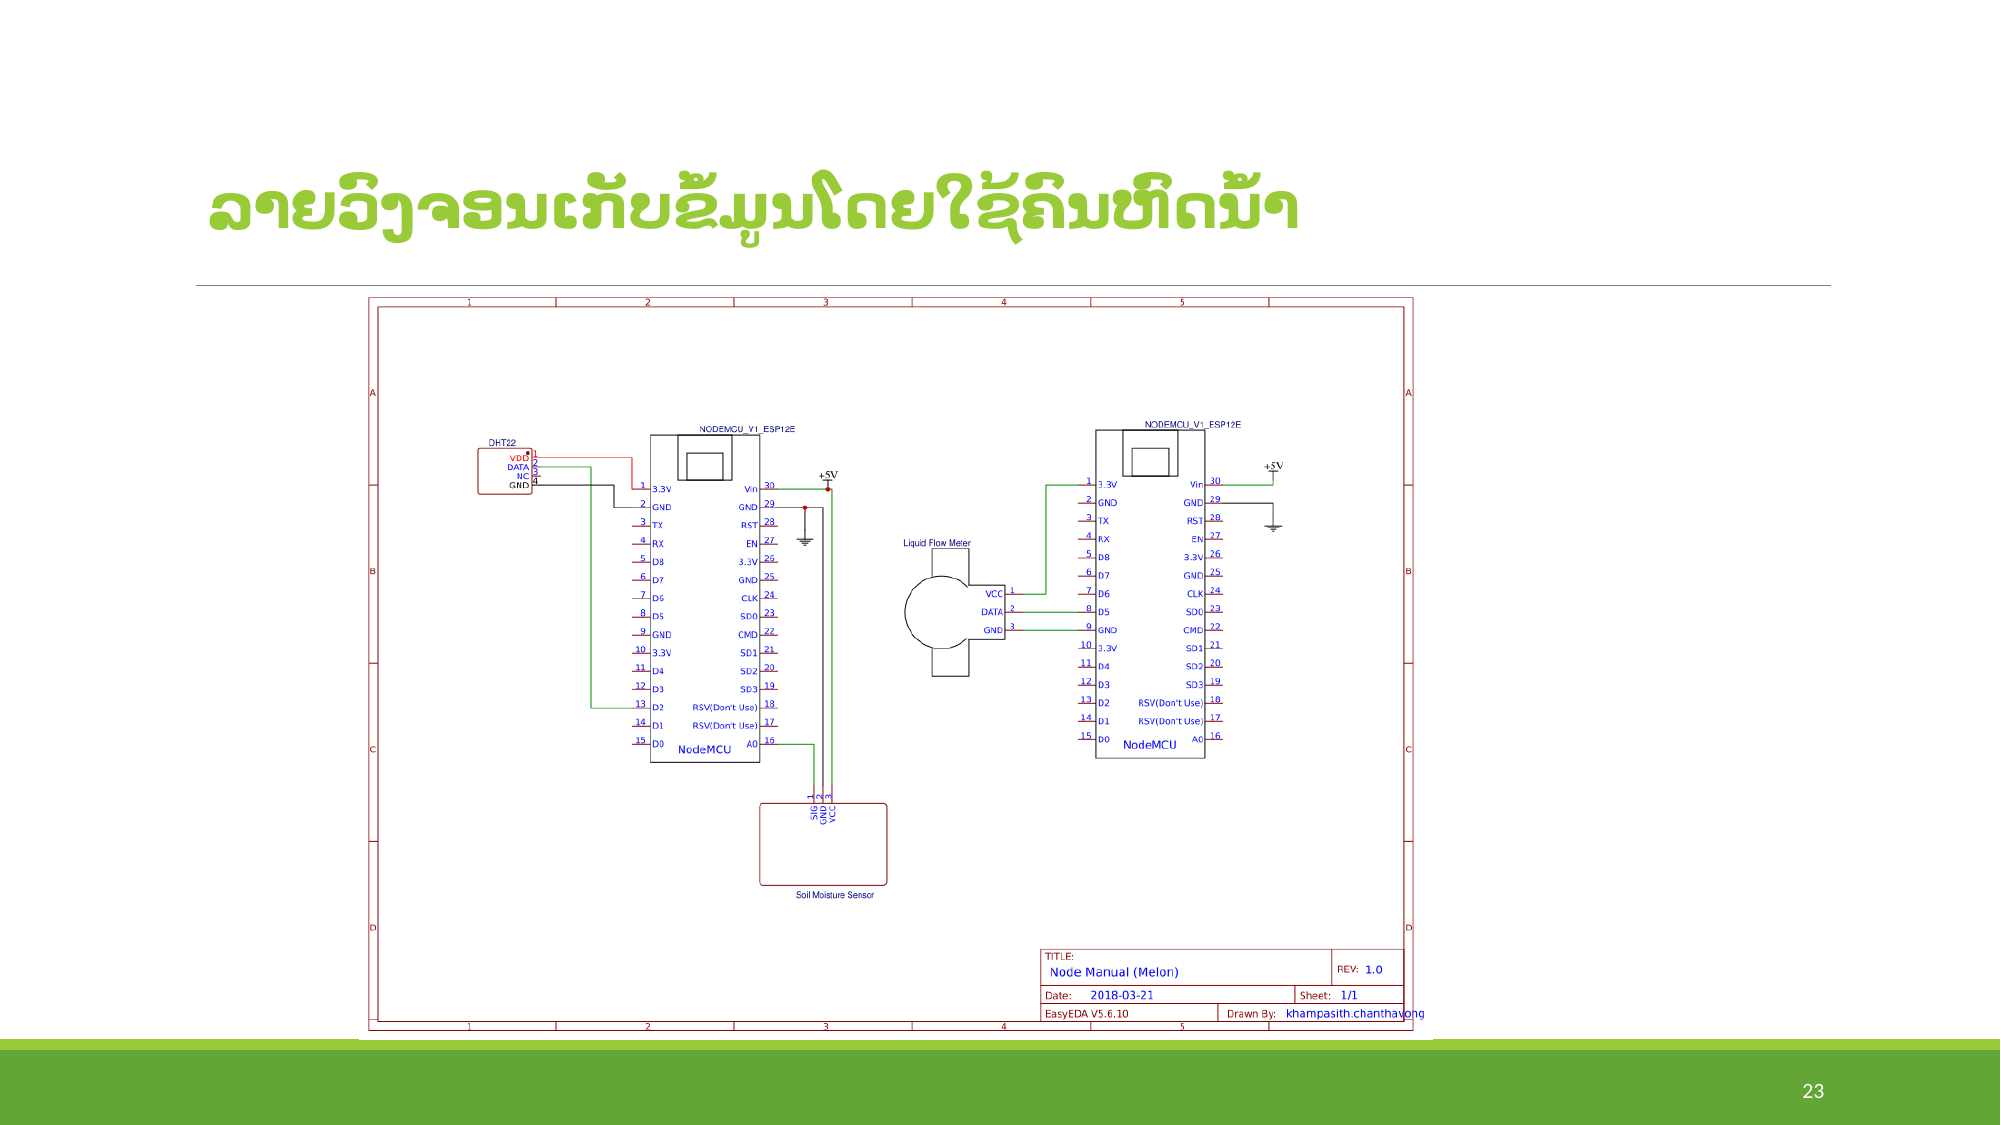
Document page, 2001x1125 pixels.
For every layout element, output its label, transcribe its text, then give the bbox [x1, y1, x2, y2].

picture [359, 286, 1433, 1041]
title ລາຍວົງຈອນເກັບຂໍ້ມູນໂດຍໃຊ້ຄົນຫົດນ້ຳ [191, 126, 1542, 315]
slide_number 23 [1624, 1059, 1840, 1120]
